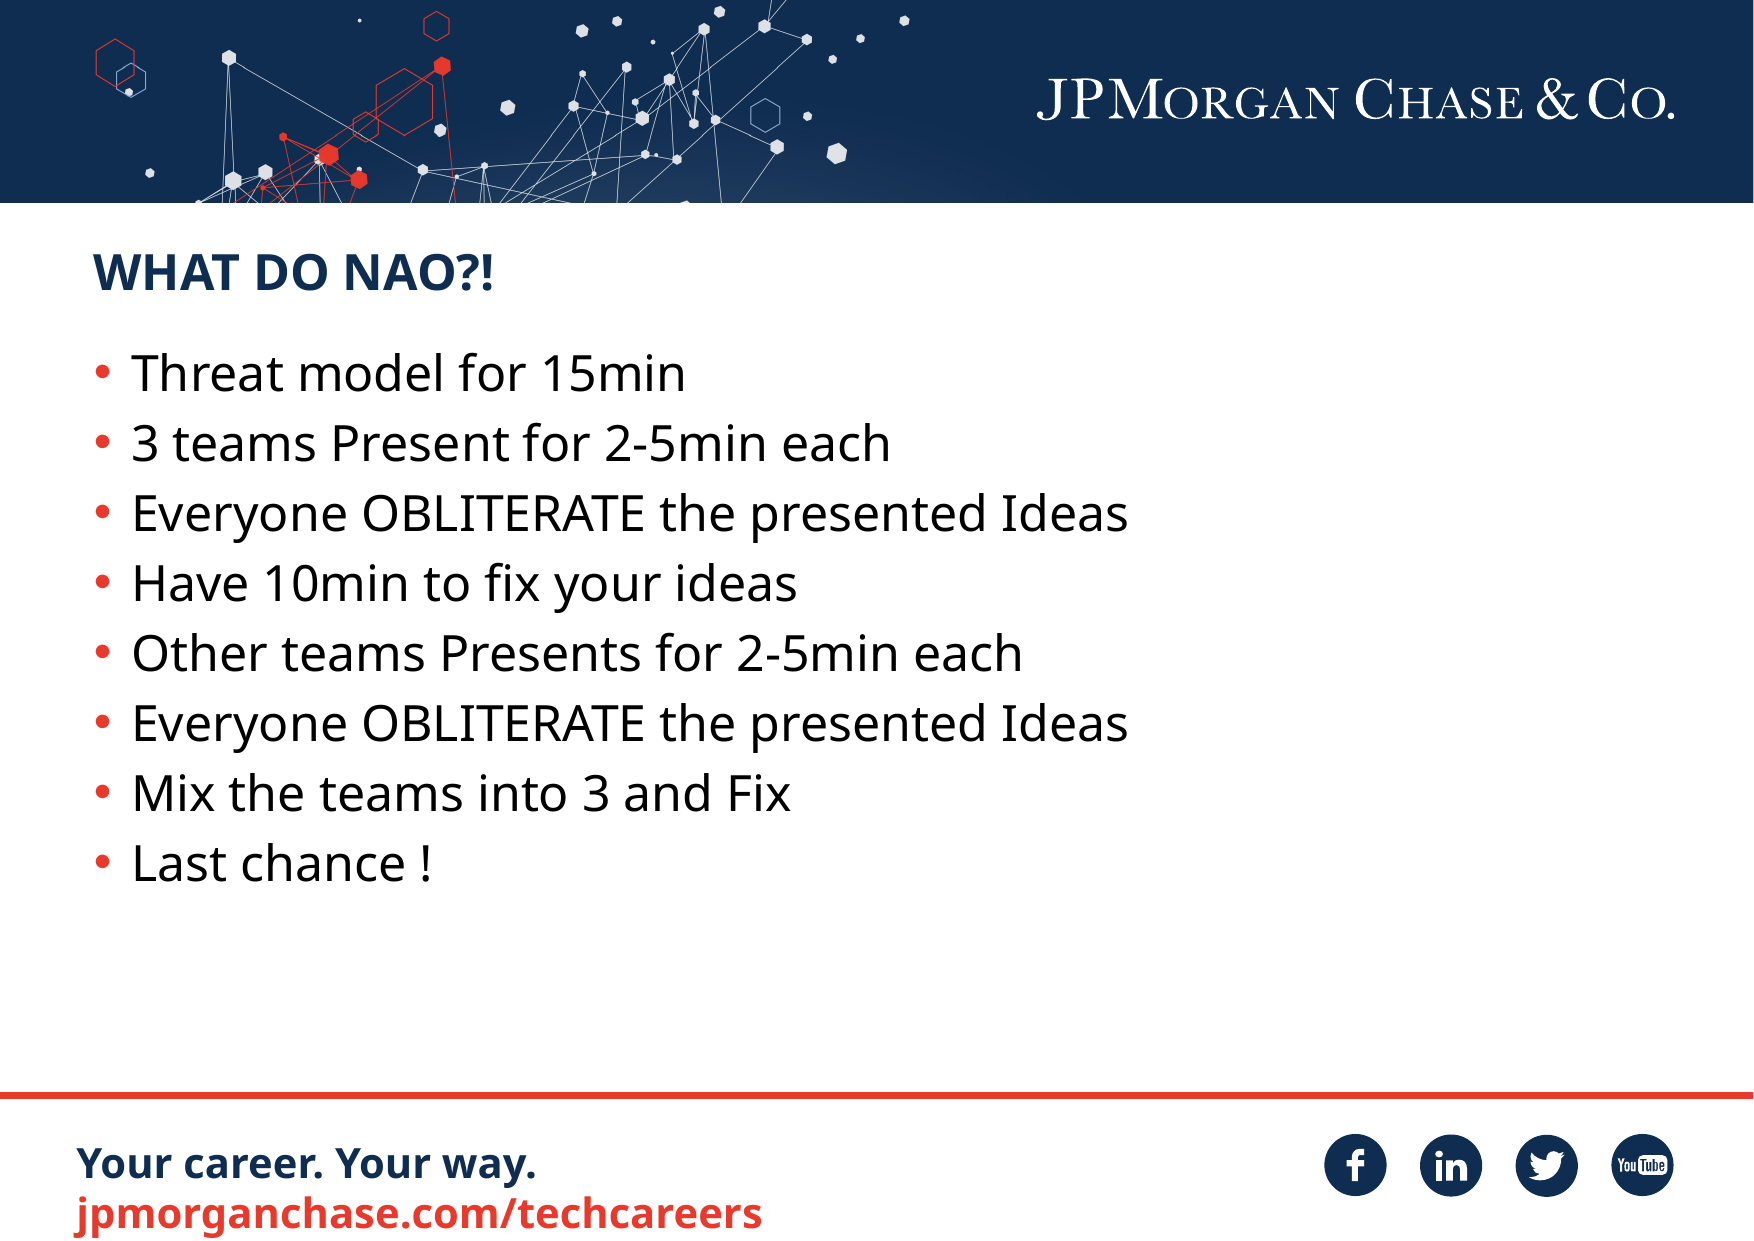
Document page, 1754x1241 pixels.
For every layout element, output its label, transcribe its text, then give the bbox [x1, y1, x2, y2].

picture [0, 0, 1754, 203]
title WHAT DO NAO?! [76, 242, 1677, 297]
list Threat model for 15min 3 teams Present for 2-5min each Everyone OBLITERATE the presented Ideas Have 10min to fix your ideas Other teams Presents for 2-5min each Everyone OBLITERATE the presented Ideas Mix the teams into 3 and Fix Last chance ! [76, 332, 1677, 1046]
